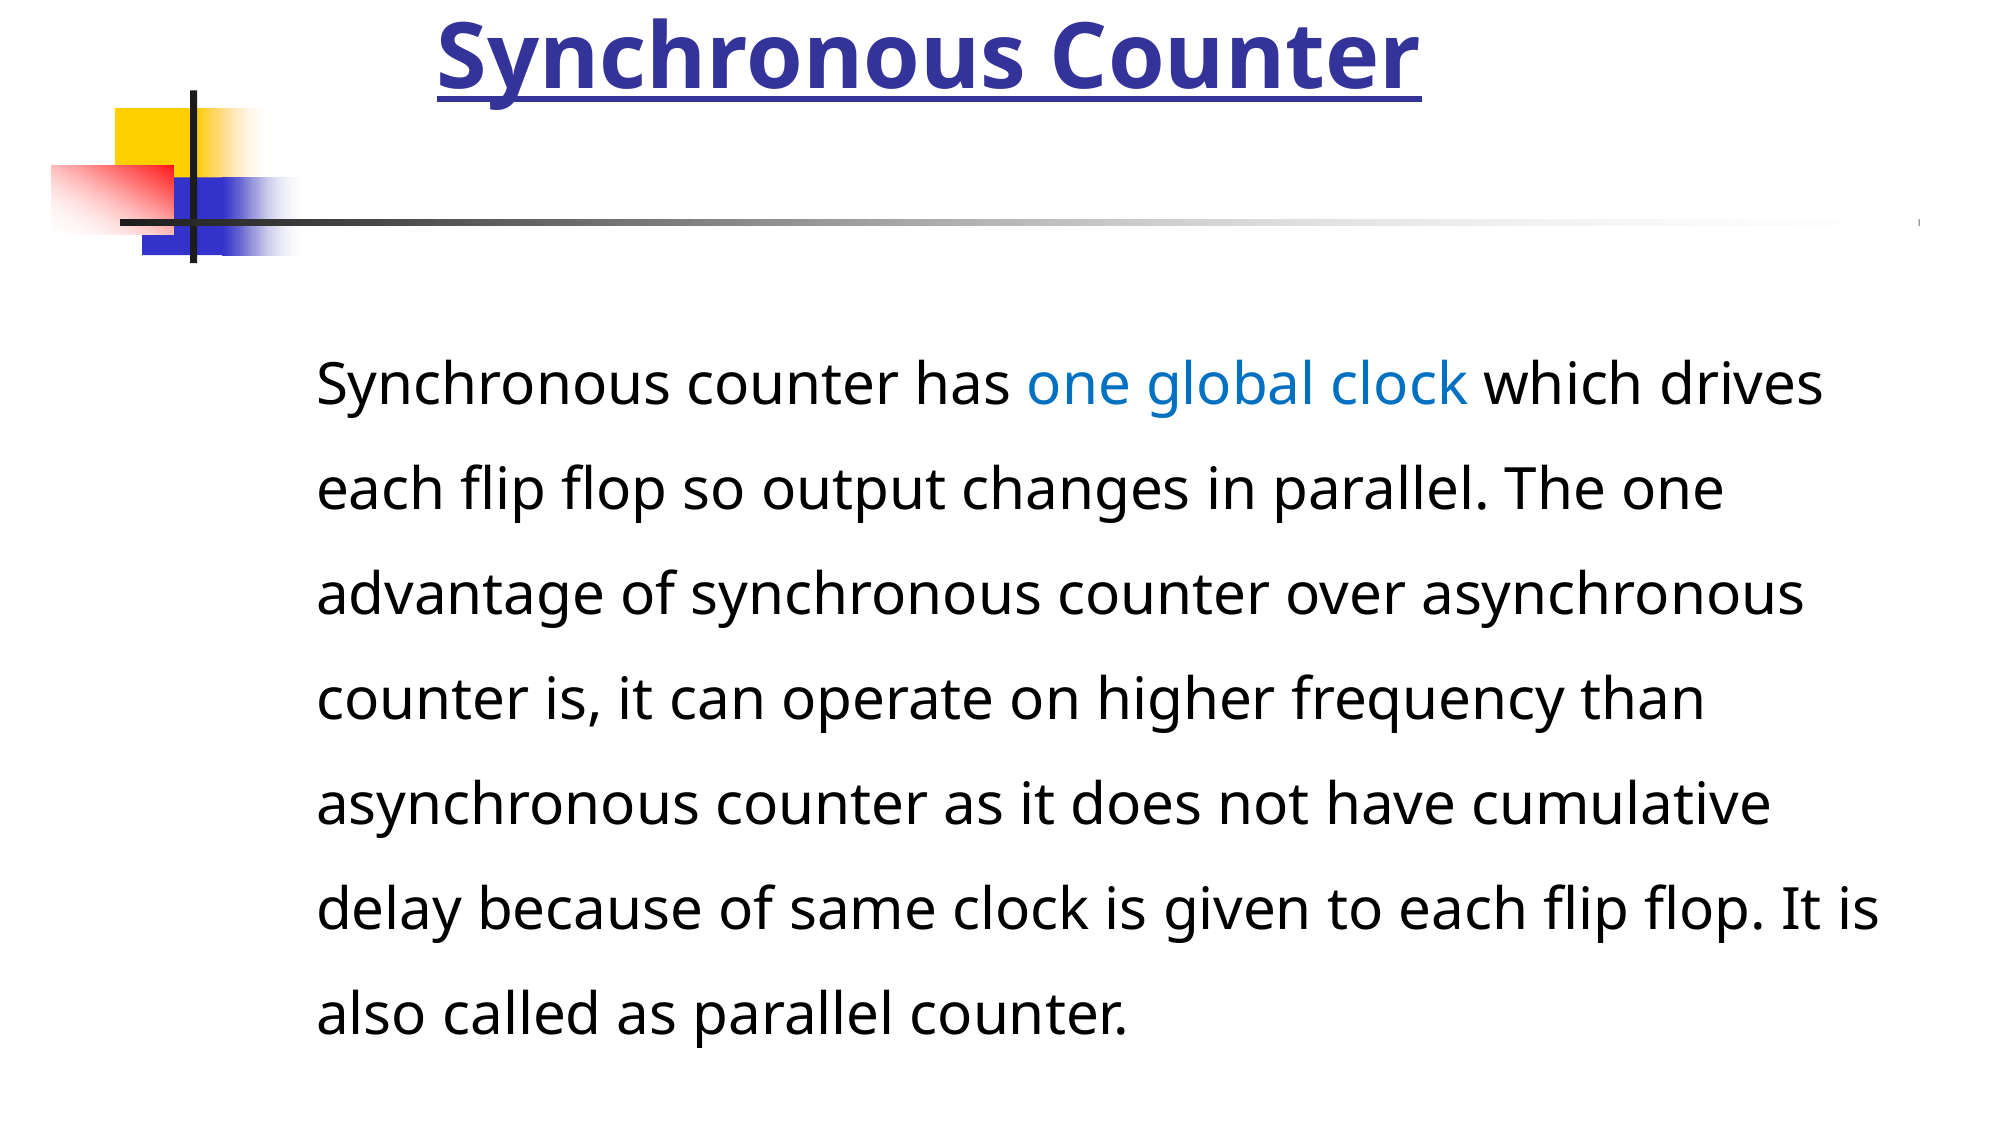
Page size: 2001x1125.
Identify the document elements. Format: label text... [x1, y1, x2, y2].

picture [51, 108, 1920, 256]
title Synchronous Counter [412, 0, 1707, 109]
list Synchronous counter has one global clock which drives each flip flop so output changes in parallel. The one advantage of synchronous counter over asynchronous counter is, it can operate on higher frequency than asynchronous counter as it does not have cumulative delay because of same clock is given to each flip flop. It is also called as parallel counter. [316, 311, 1913, 934]
